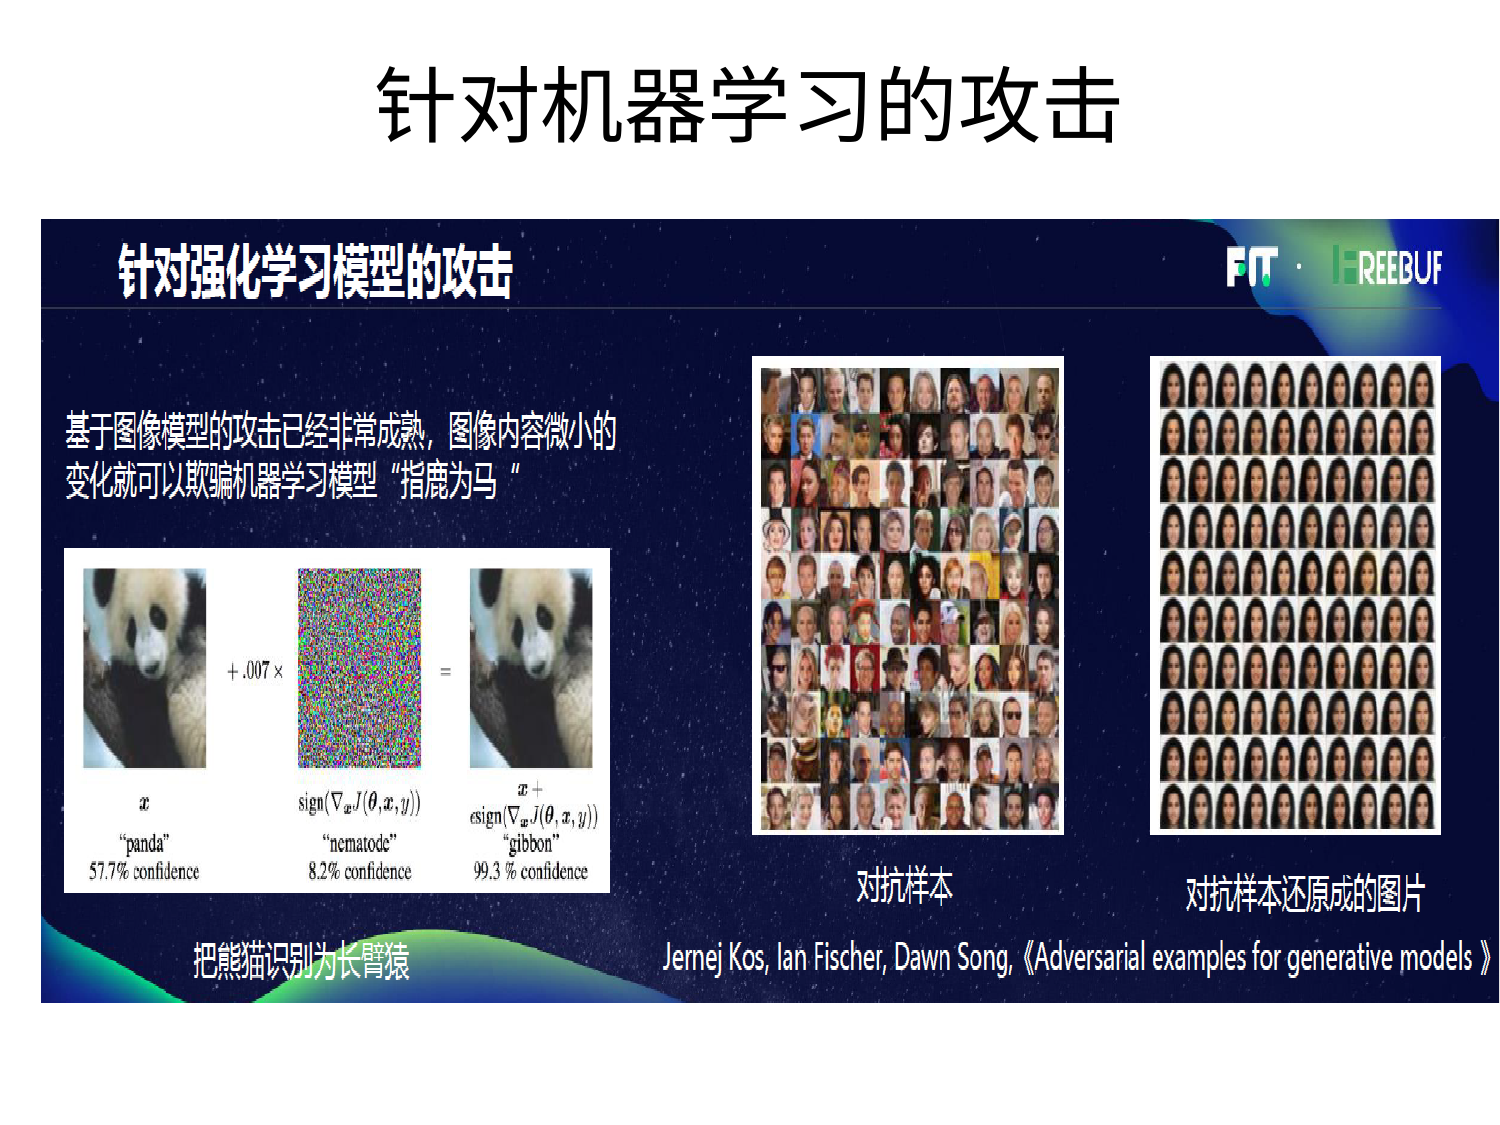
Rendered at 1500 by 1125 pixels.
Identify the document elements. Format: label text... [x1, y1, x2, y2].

title 针对机器学习的攻击 [75, 45, 1425, 161]
picture [41, 219, 1500, 1003]
